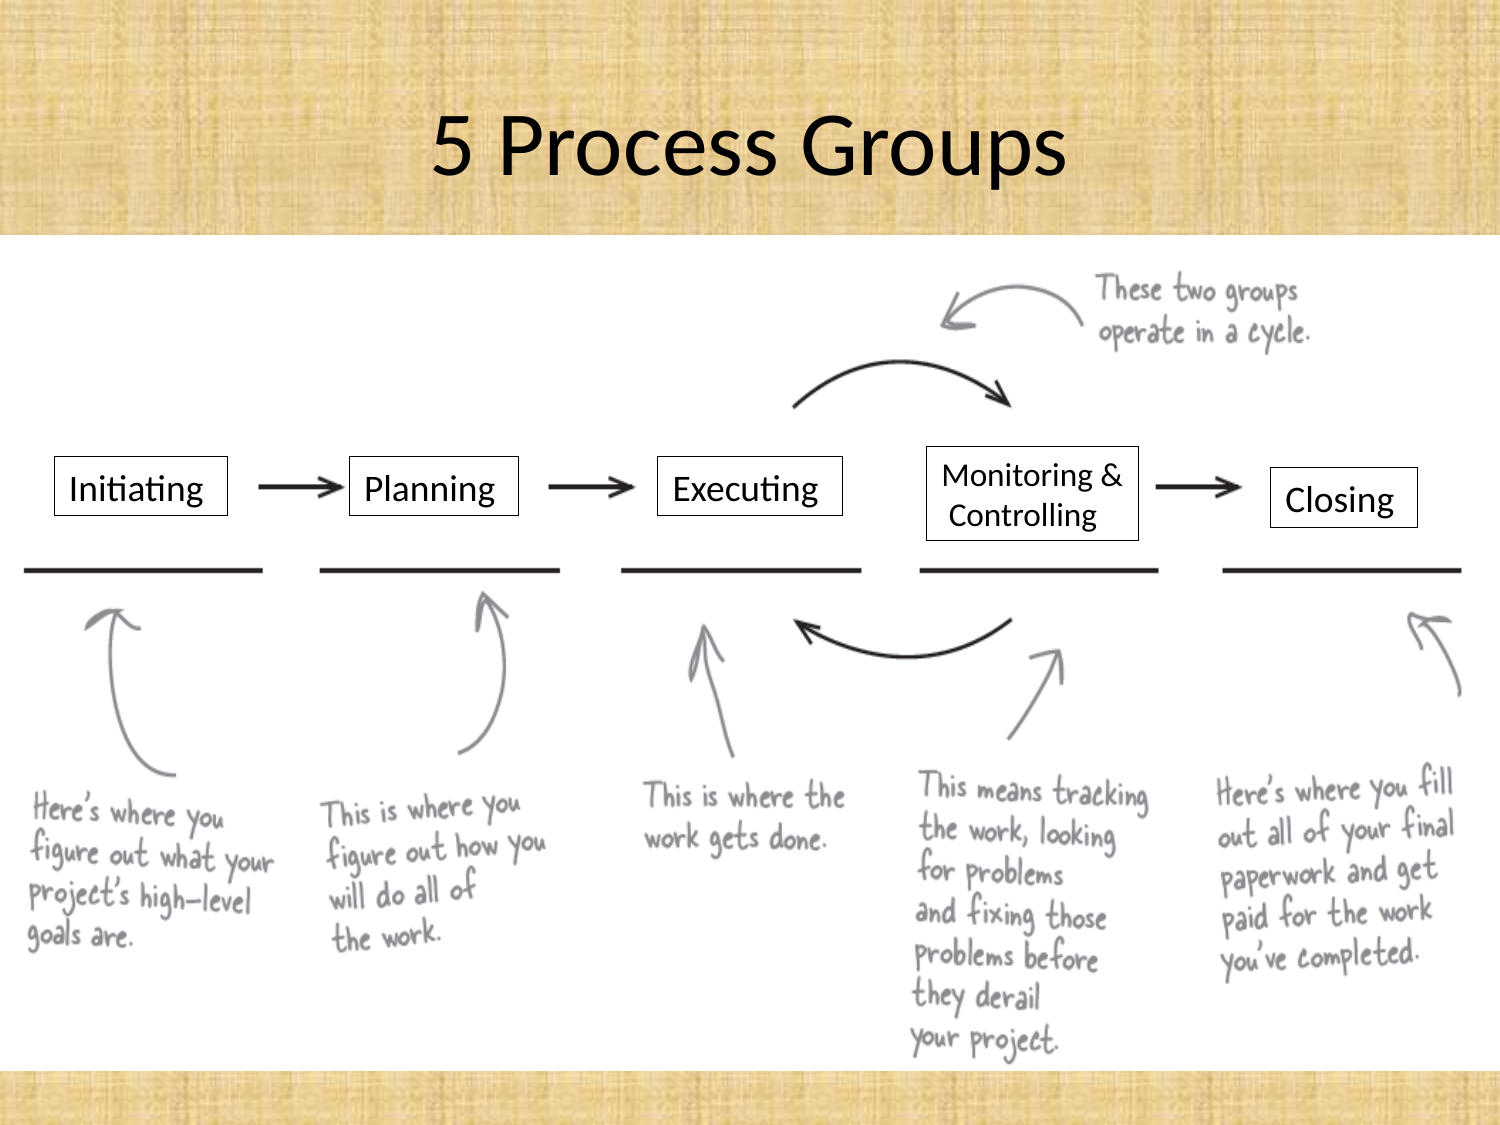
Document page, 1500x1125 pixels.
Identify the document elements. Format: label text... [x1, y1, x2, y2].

title 5 Process Groups [75, 45, 1425, 233]
picture [0, 0, 1500, 1125]
